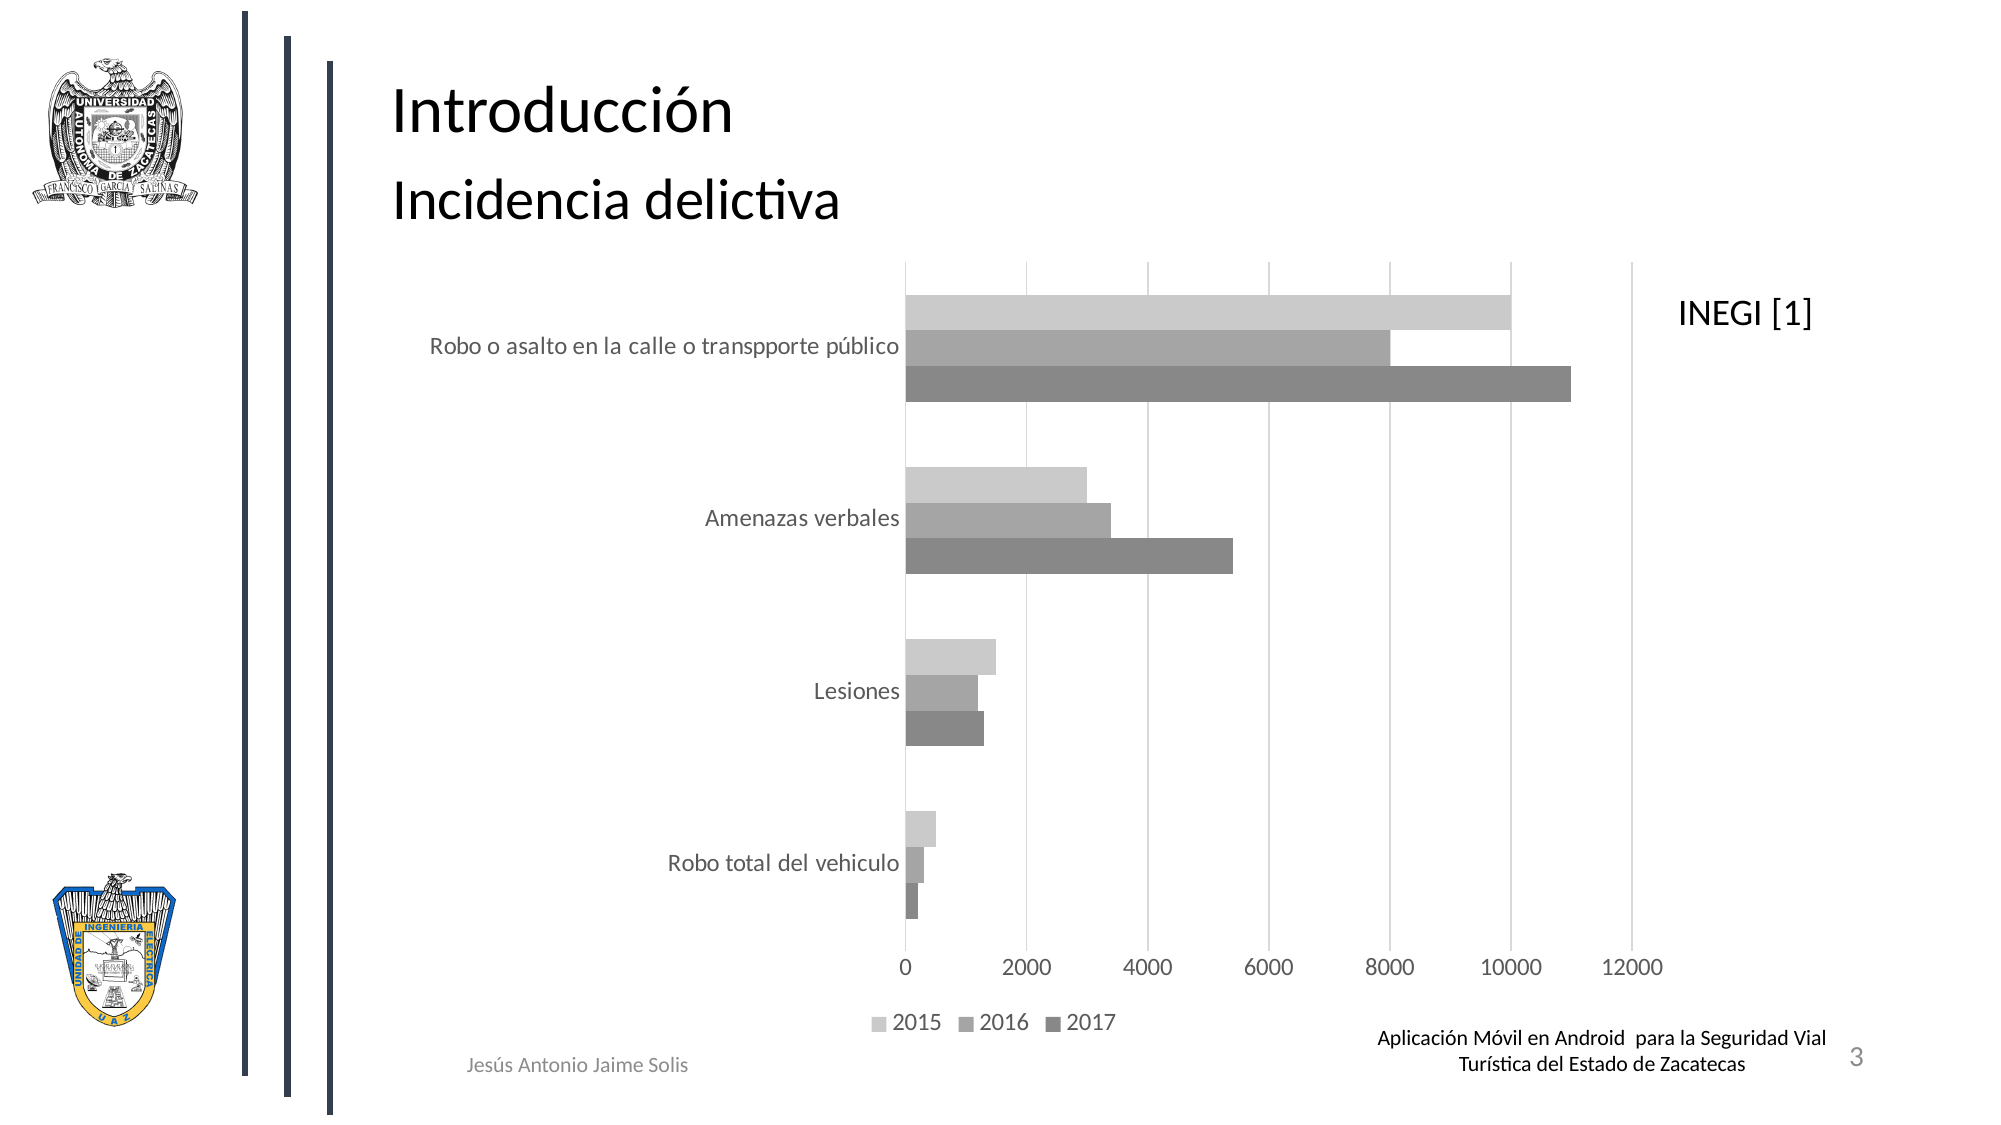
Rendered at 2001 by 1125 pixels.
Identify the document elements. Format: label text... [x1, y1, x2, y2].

text_box INEGI [1] [1664, 280, 1829, 341]
chart [329, 154, 1664, 1043]
text_box Introducción [377, 58, 1105, 154]
picture [50, 871, 179, 1030]
picture [32, 58, 198, 208]
